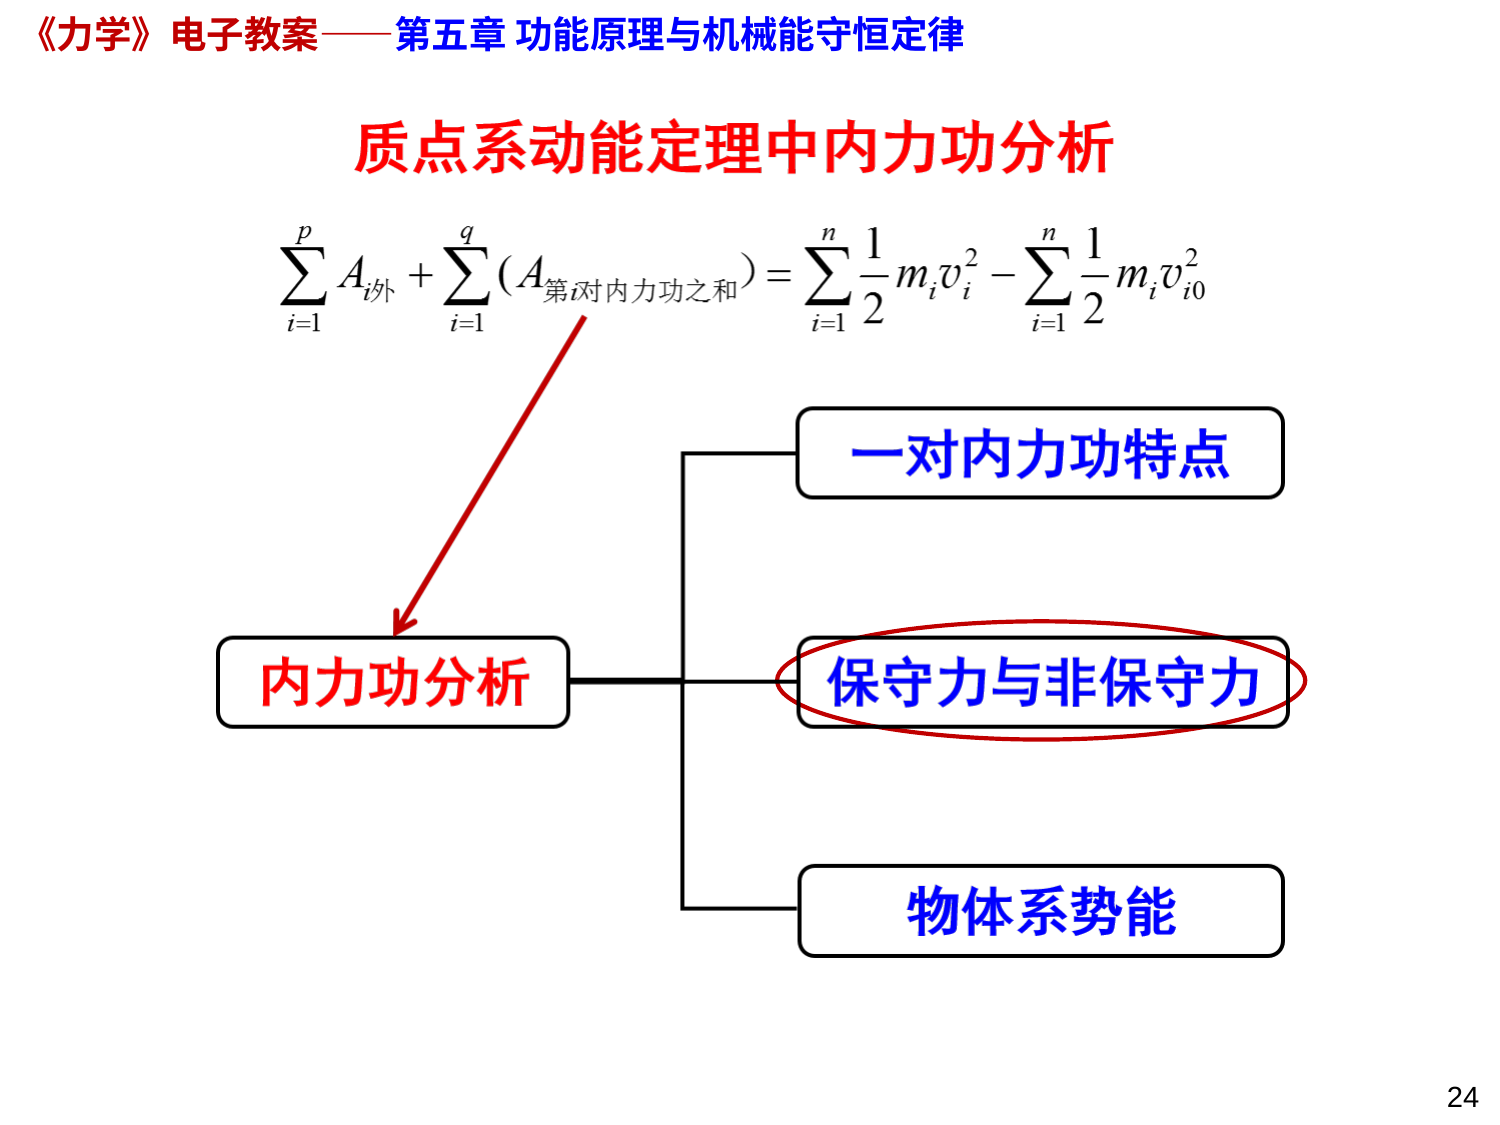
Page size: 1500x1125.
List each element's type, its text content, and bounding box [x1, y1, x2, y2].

picture [215, 89, 1294, 973]
text_box [1299, 664, 1308, 697]
slide_number 24 [1143, 1070, 1495, 1114]
